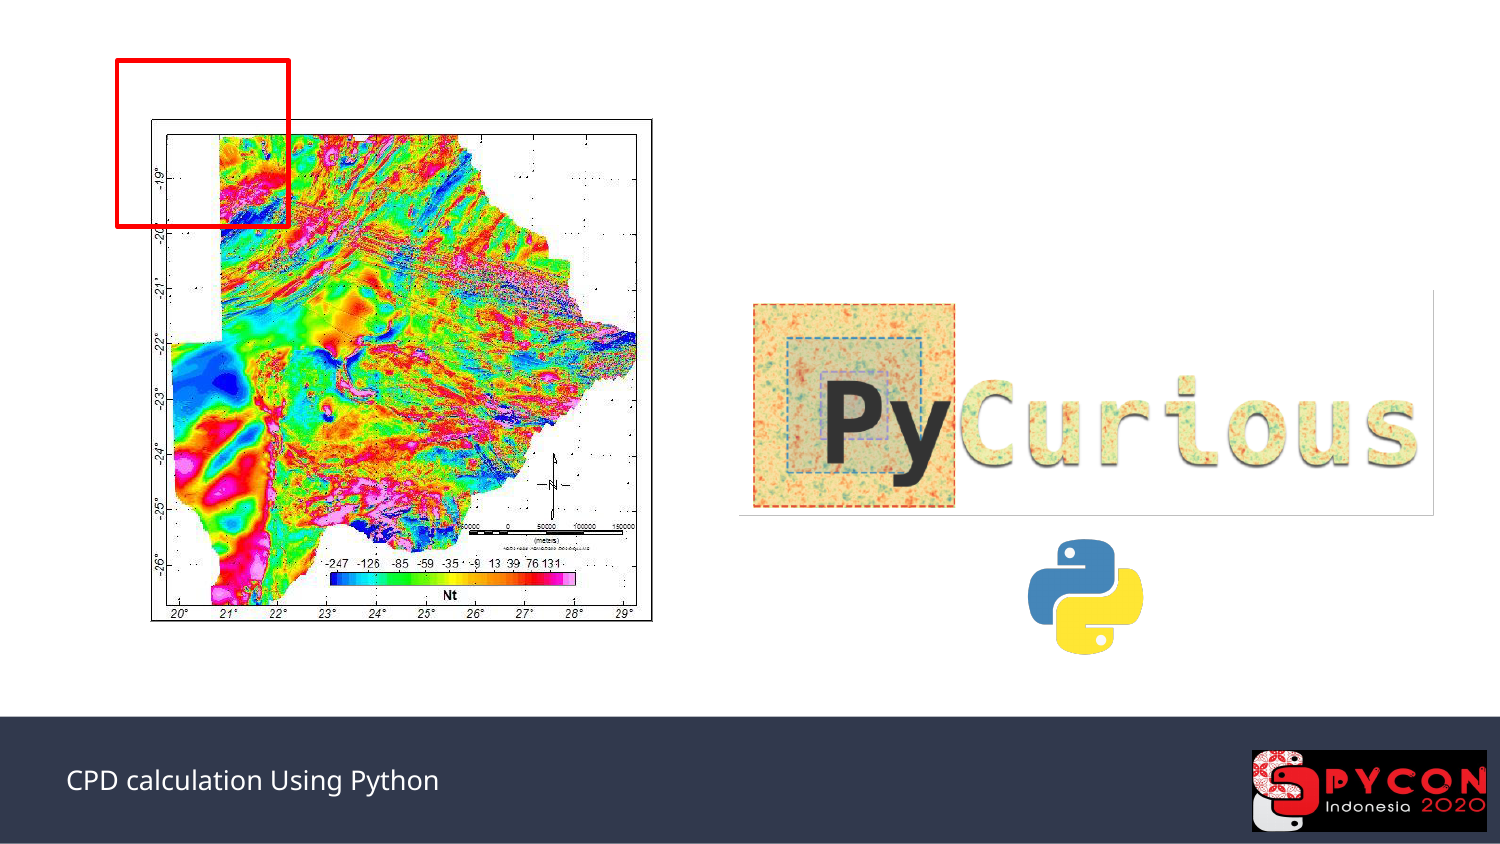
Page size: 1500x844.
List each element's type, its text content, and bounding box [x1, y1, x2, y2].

picture [149, 118, 654, 622]
picture [737, 289, 1434, 516]
text_box [117, 60, 289, 227]
picture [1252, 750, 1487, 832]
list CPD calculation Using Python [51, 741, 1361, 818]
picture [1024, 535, 1147, 658]
